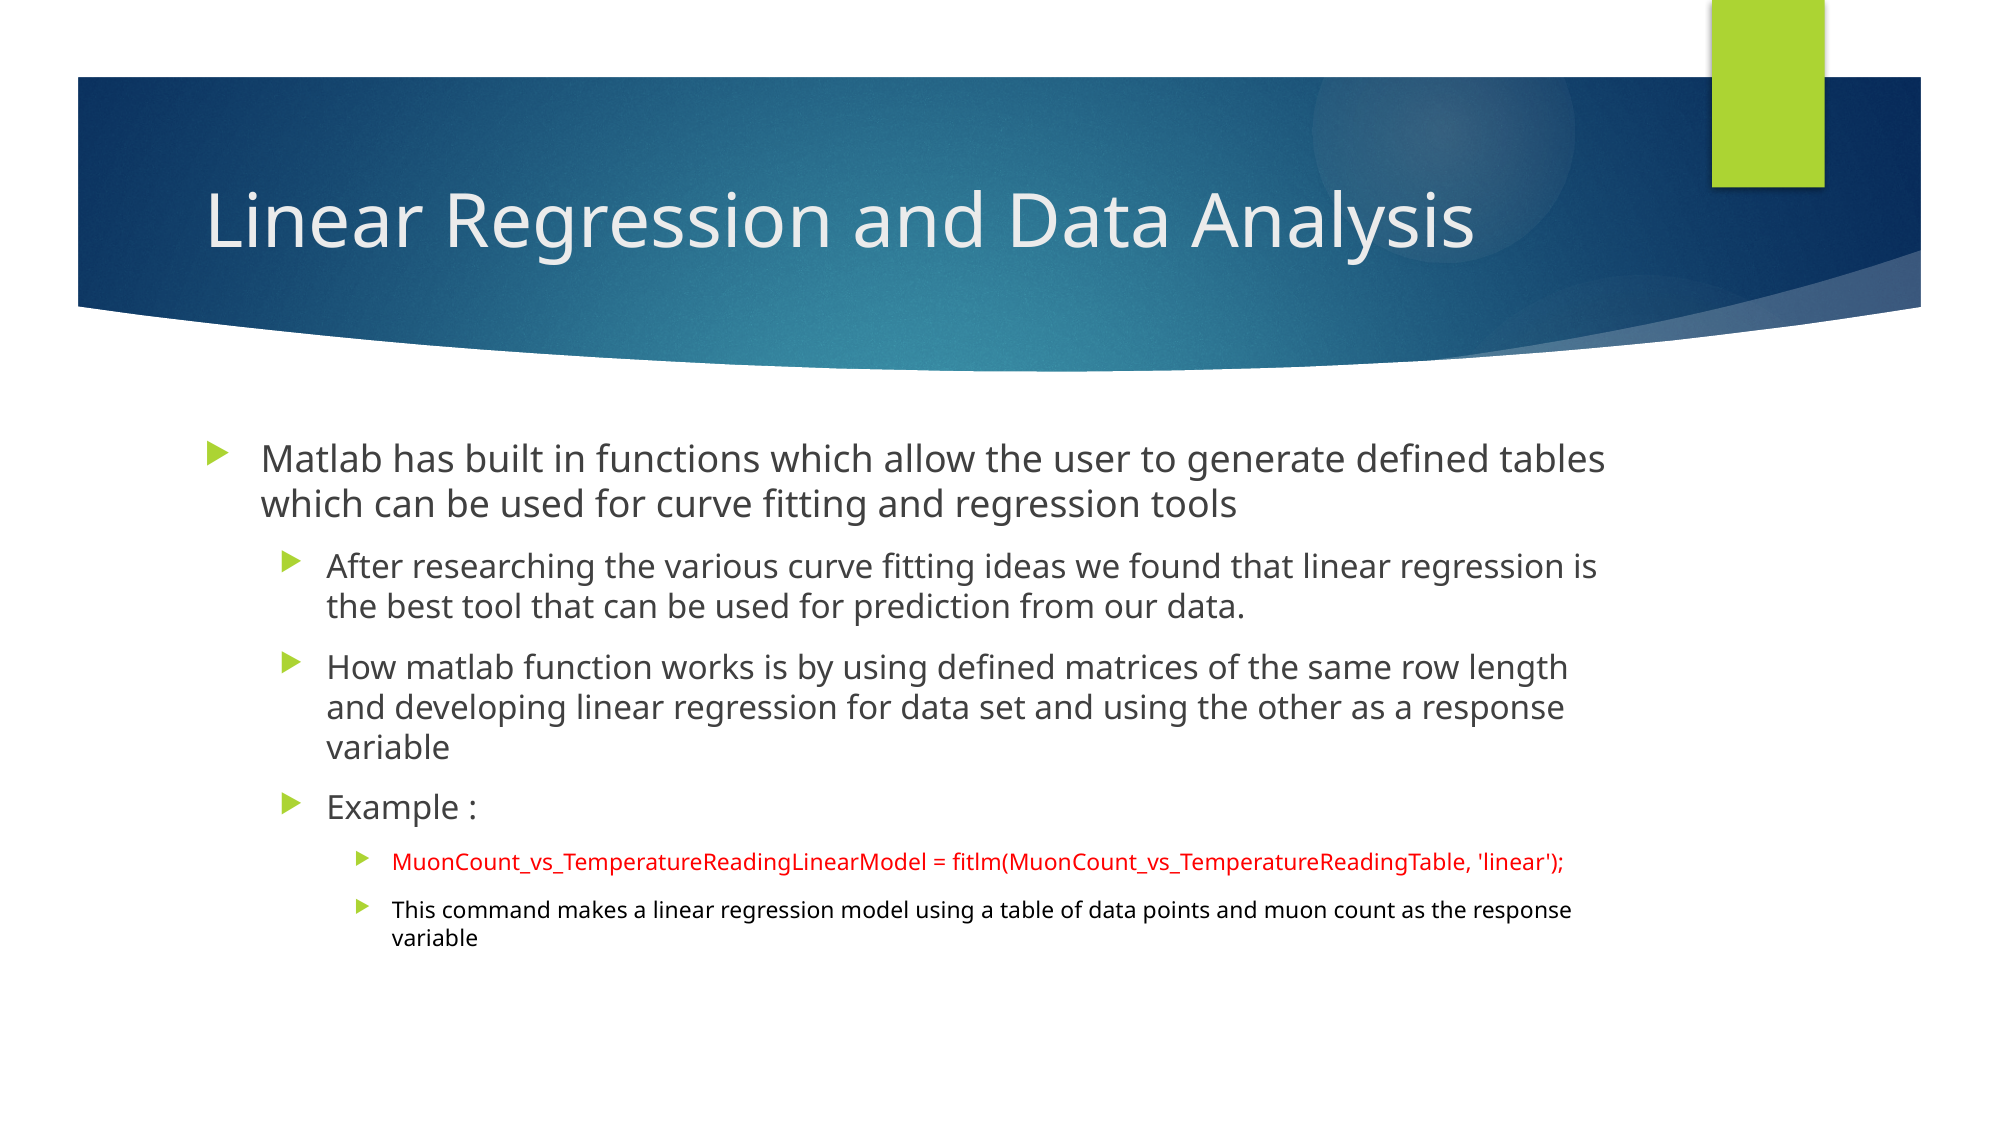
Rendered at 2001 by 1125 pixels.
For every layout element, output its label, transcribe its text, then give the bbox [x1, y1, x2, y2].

list Matlab has built in functions which allow the user to generate defined tables which can be used for curve fitting and regression tools After researching the various curve fitting ideas we found that linear regression is the best tool that can be used for prediction from our data. How matlab function works is by using defined matrices of the same row length and developing linear regression for data set and using the other as a response variable Example : MuonCount_vs_TemperatureReadingLinearModel = fitlm(MuonCount_vs_TemperatureReadingTable, 'linear'); This command makes a linear regression model using a table of data points and muon count as the response variable [189, 427, 1627, 988]
title Linear Regression and Data Analysis [189, 159, 1627, 276]
